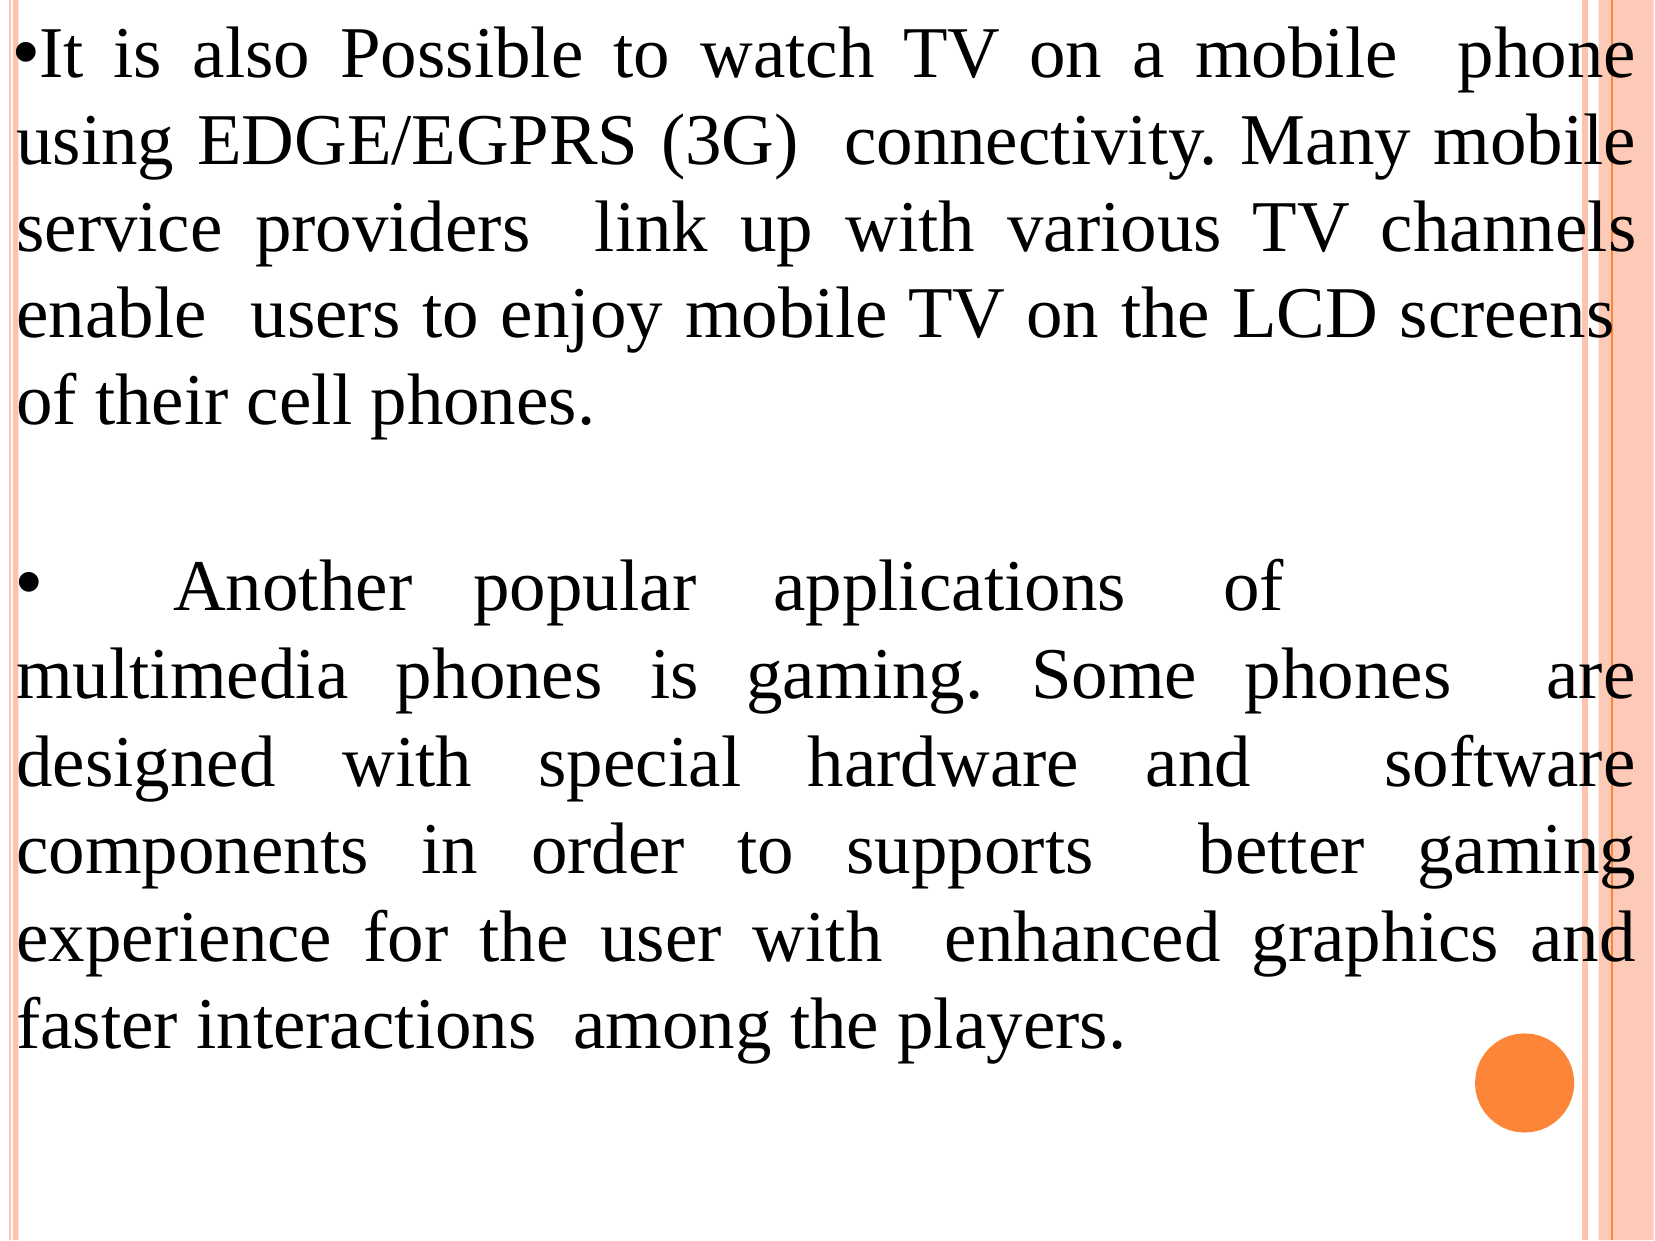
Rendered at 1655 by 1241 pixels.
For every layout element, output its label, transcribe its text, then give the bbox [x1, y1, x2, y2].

text_box multimedia phones is gaming. Some phones are designed with special hardware and software components in order to supports better gaming experience for the user with enhanced graphics and faster interactions among the players. [13, 623, 1639, 1064]
text_box It is also Possible to watch TV on a mobile phone using EDGE/EGPRS (3G) connectivity. Many mobile service providers link up with various TV channels enable users to enjoy mobile TV on the LCD screens of their cell phones. [13, 6, 1639, 442]
text_box • [13, 531, 45, 622]
text_box Another popular applications of [171, 535, 1639, 623]
